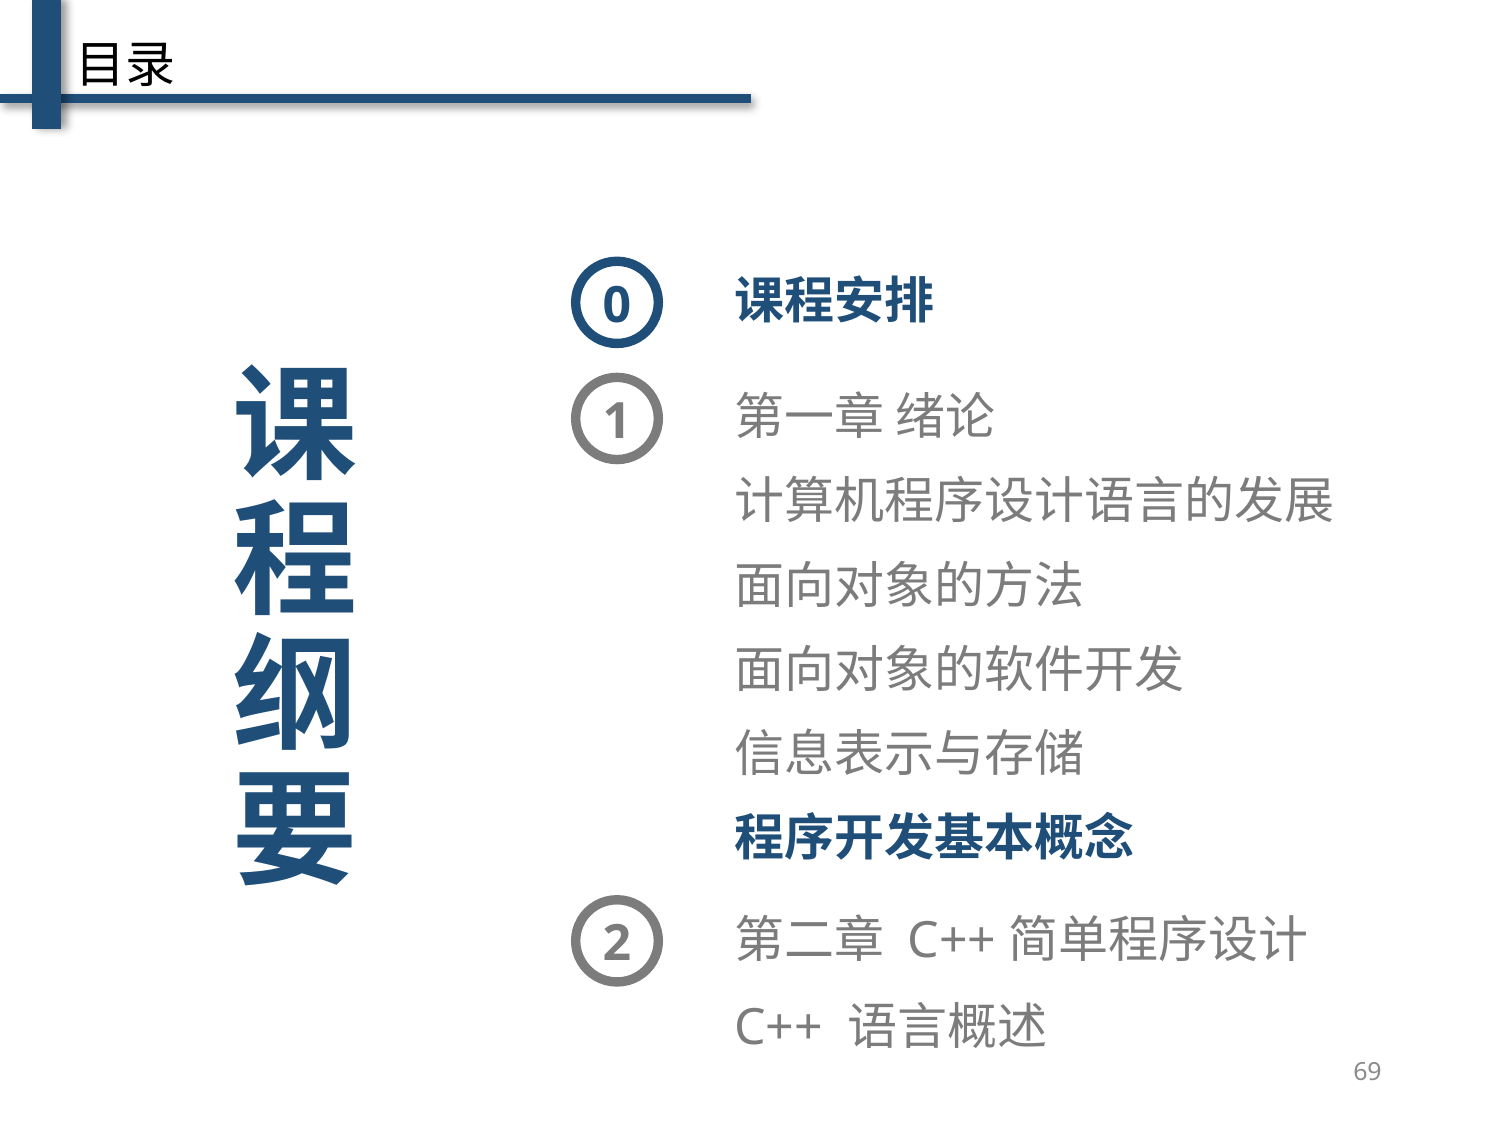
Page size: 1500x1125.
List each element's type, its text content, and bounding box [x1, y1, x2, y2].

text_box C++ 语言概述 [719, 982, 1376, 1075]
text_box 2 [574, 898, 660, 984]
text_box 0 [574, 260, 660, 345]
text_box [32, 0, 61, 129]
text_box 课程纲要 [161, 274, 428, 988]
text_box 信息表示与存储 [719, 709, 1376, 793]
text_box 计算机程序设计语言的发展 [719, 456, 1376, 540]
text_box [73, 94, 751, 103]
text_box [0, 94, 31, 103]
text_box 课程安排 [719, 256, 1376, 349]
text_box 1 [574, 376, 660, 461]
text_box 第一章 绪论 [719, 372, 1376, 456]
slide_number 69 [1059, 1042, 1397, 1103]
text_box 第二章 C++简单程序设计 [719, 894, 1376, 982]
text_box 面向对象的软件开发 [719, 624, 1376, 709]
text_box 目录 [73, 24, 494, 92]
text_box 面向对象的方法 [719, 540, 1376, 624]
text_box 程序开发基本概念 [719, 793, 1376, 886]
